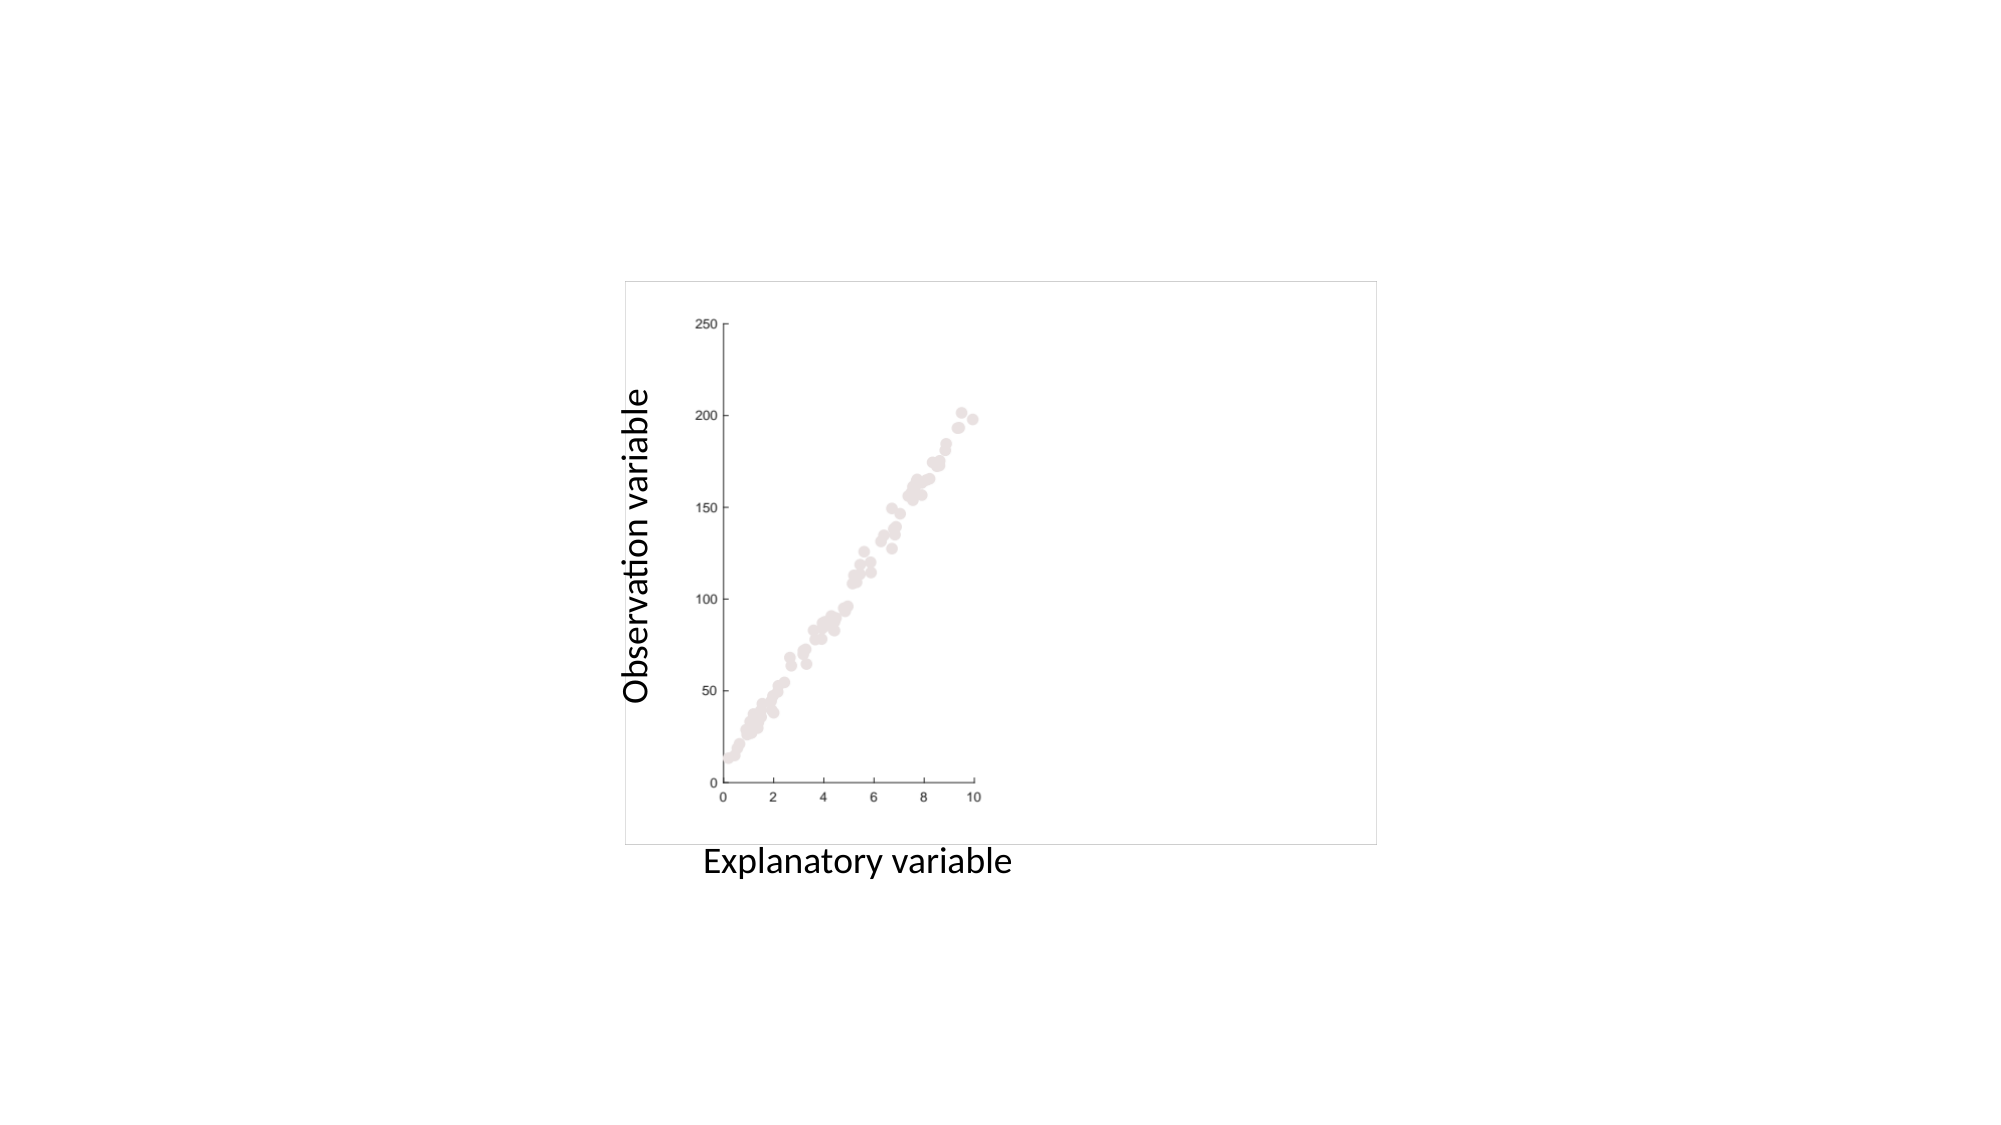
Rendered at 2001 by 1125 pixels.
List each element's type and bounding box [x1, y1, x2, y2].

picture [602, 0, 1398, 1125]
